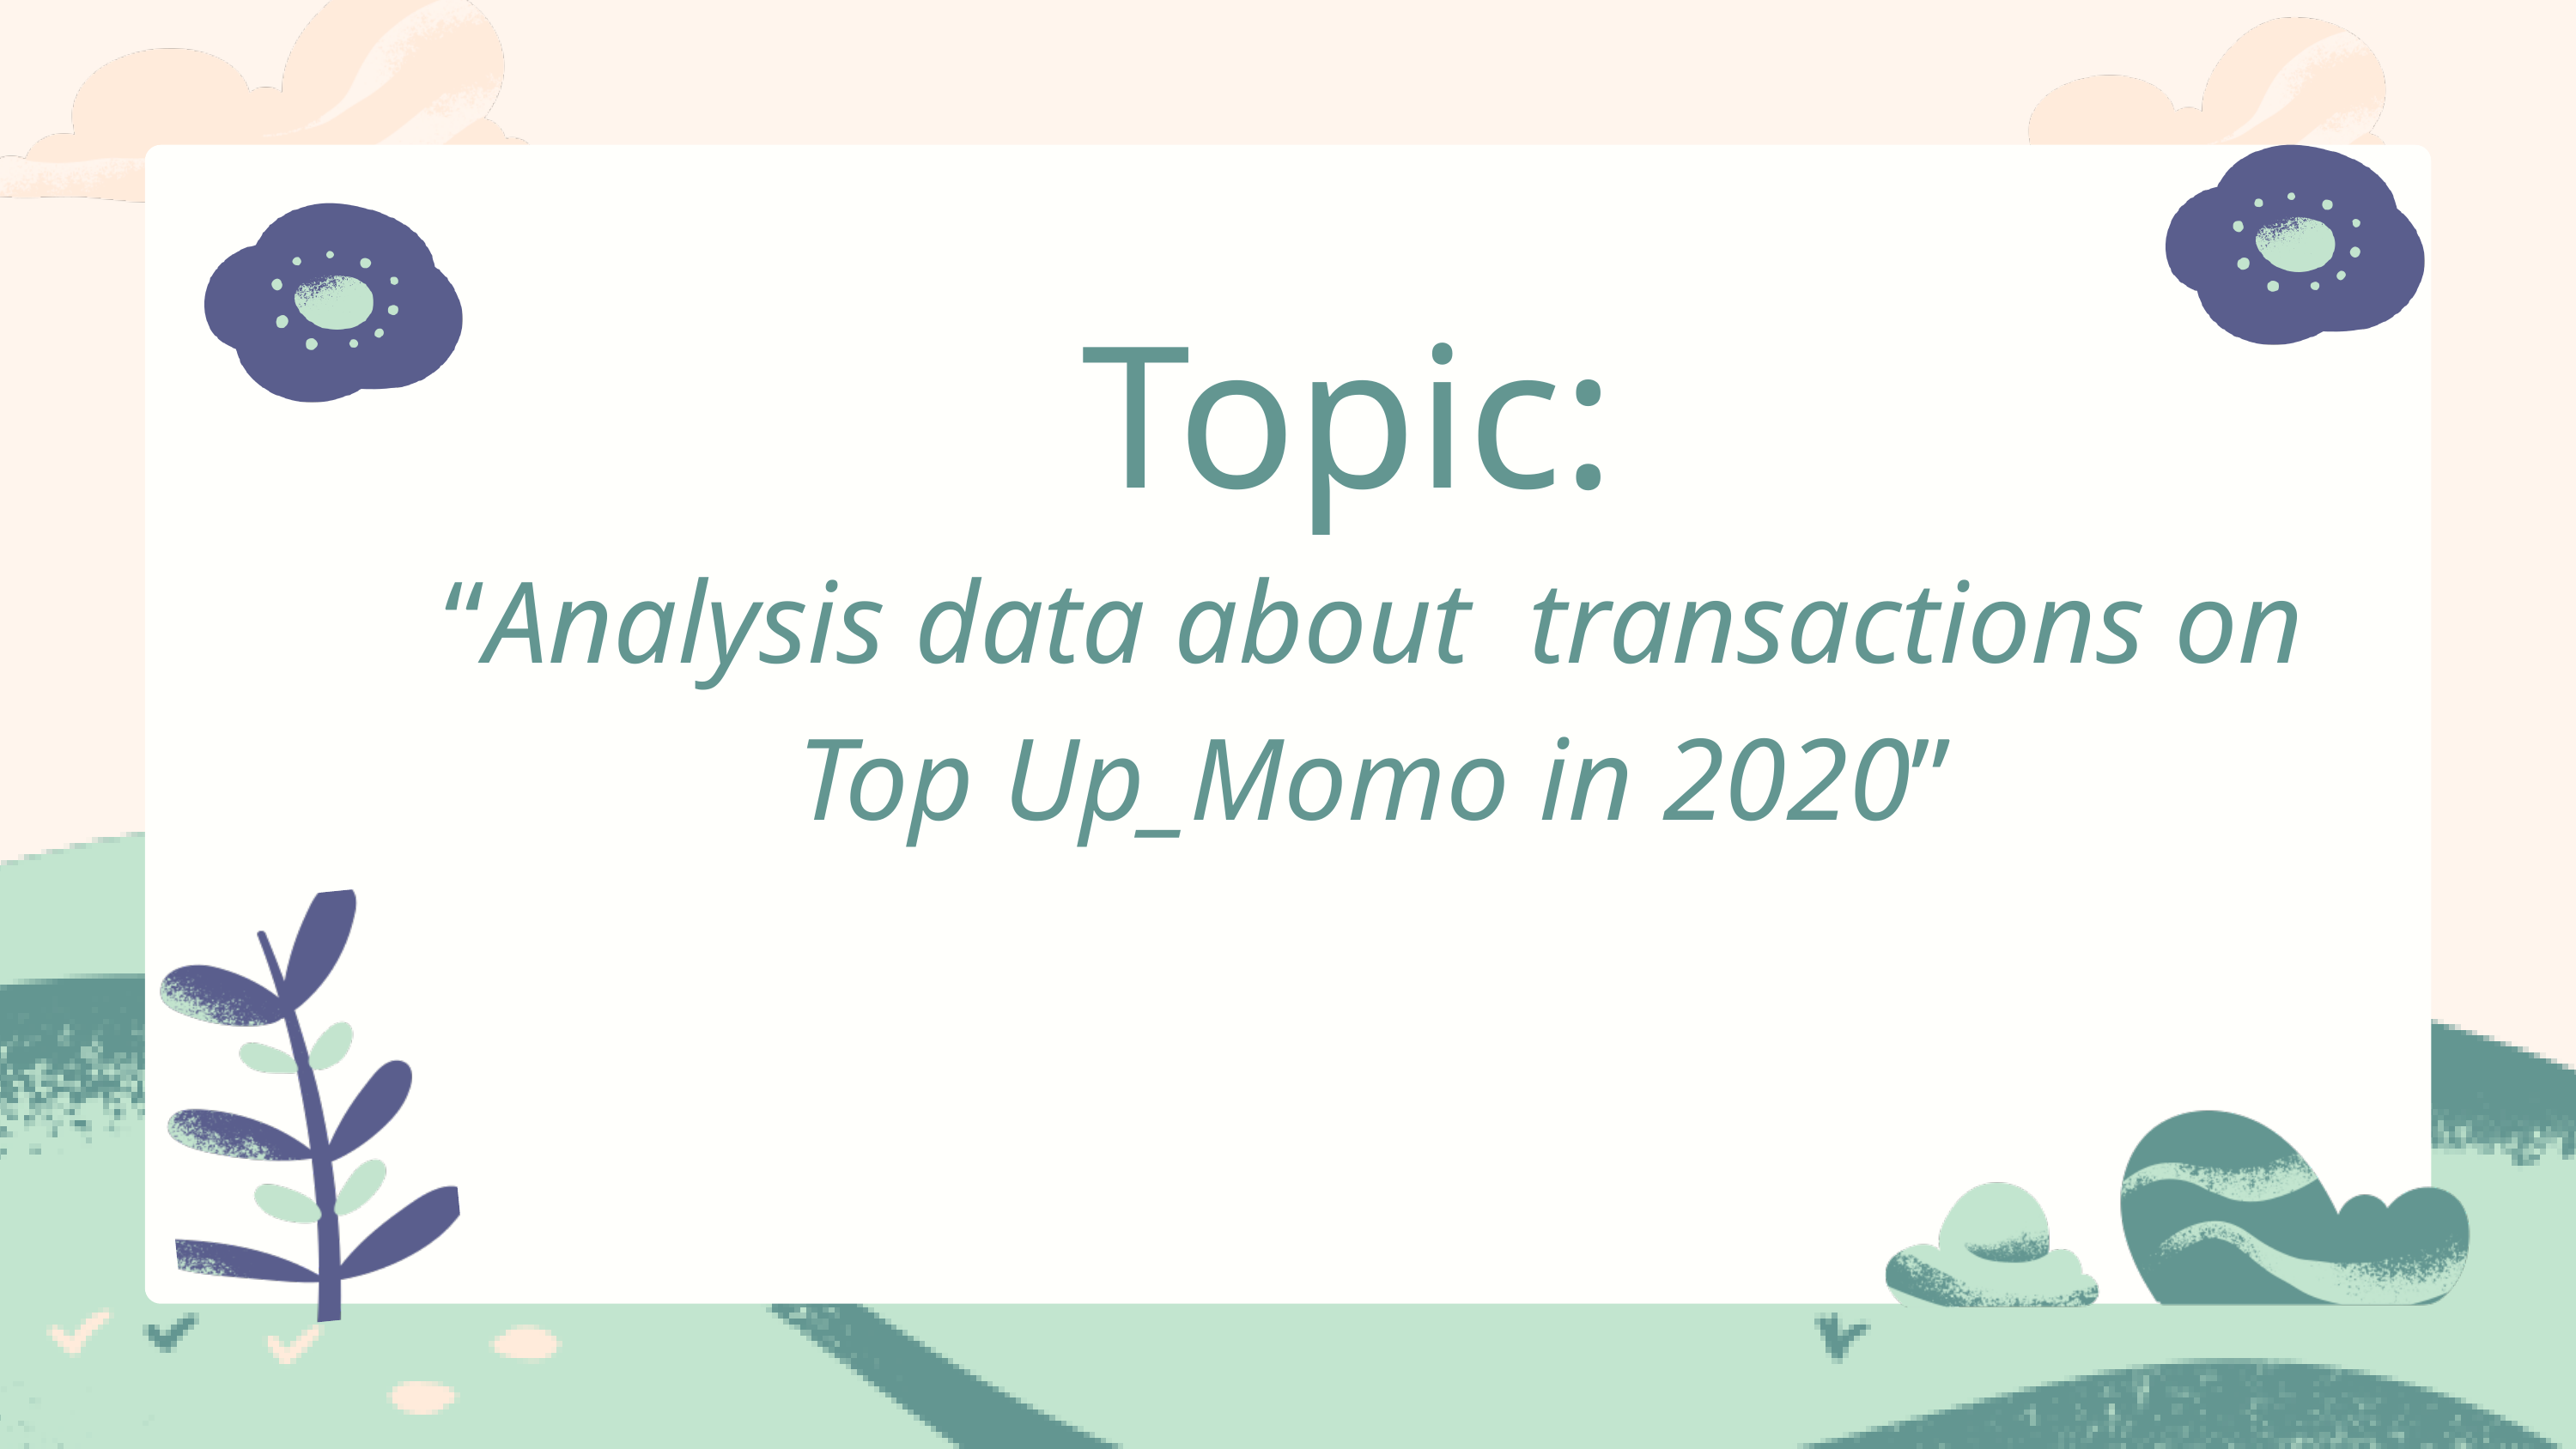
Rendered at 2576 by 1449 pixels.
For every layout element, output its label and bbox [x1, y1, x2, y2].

text_box [144, 144, 2432, 1304]
text_box [0, 809, 2576, 1449]
text_box [182, 1311, 433, 1336]
text_box [2432, 1108, 2471, 1308]
text_box [0, 0, 560, 203]
text_box [1947, 15, 2432, 144]
